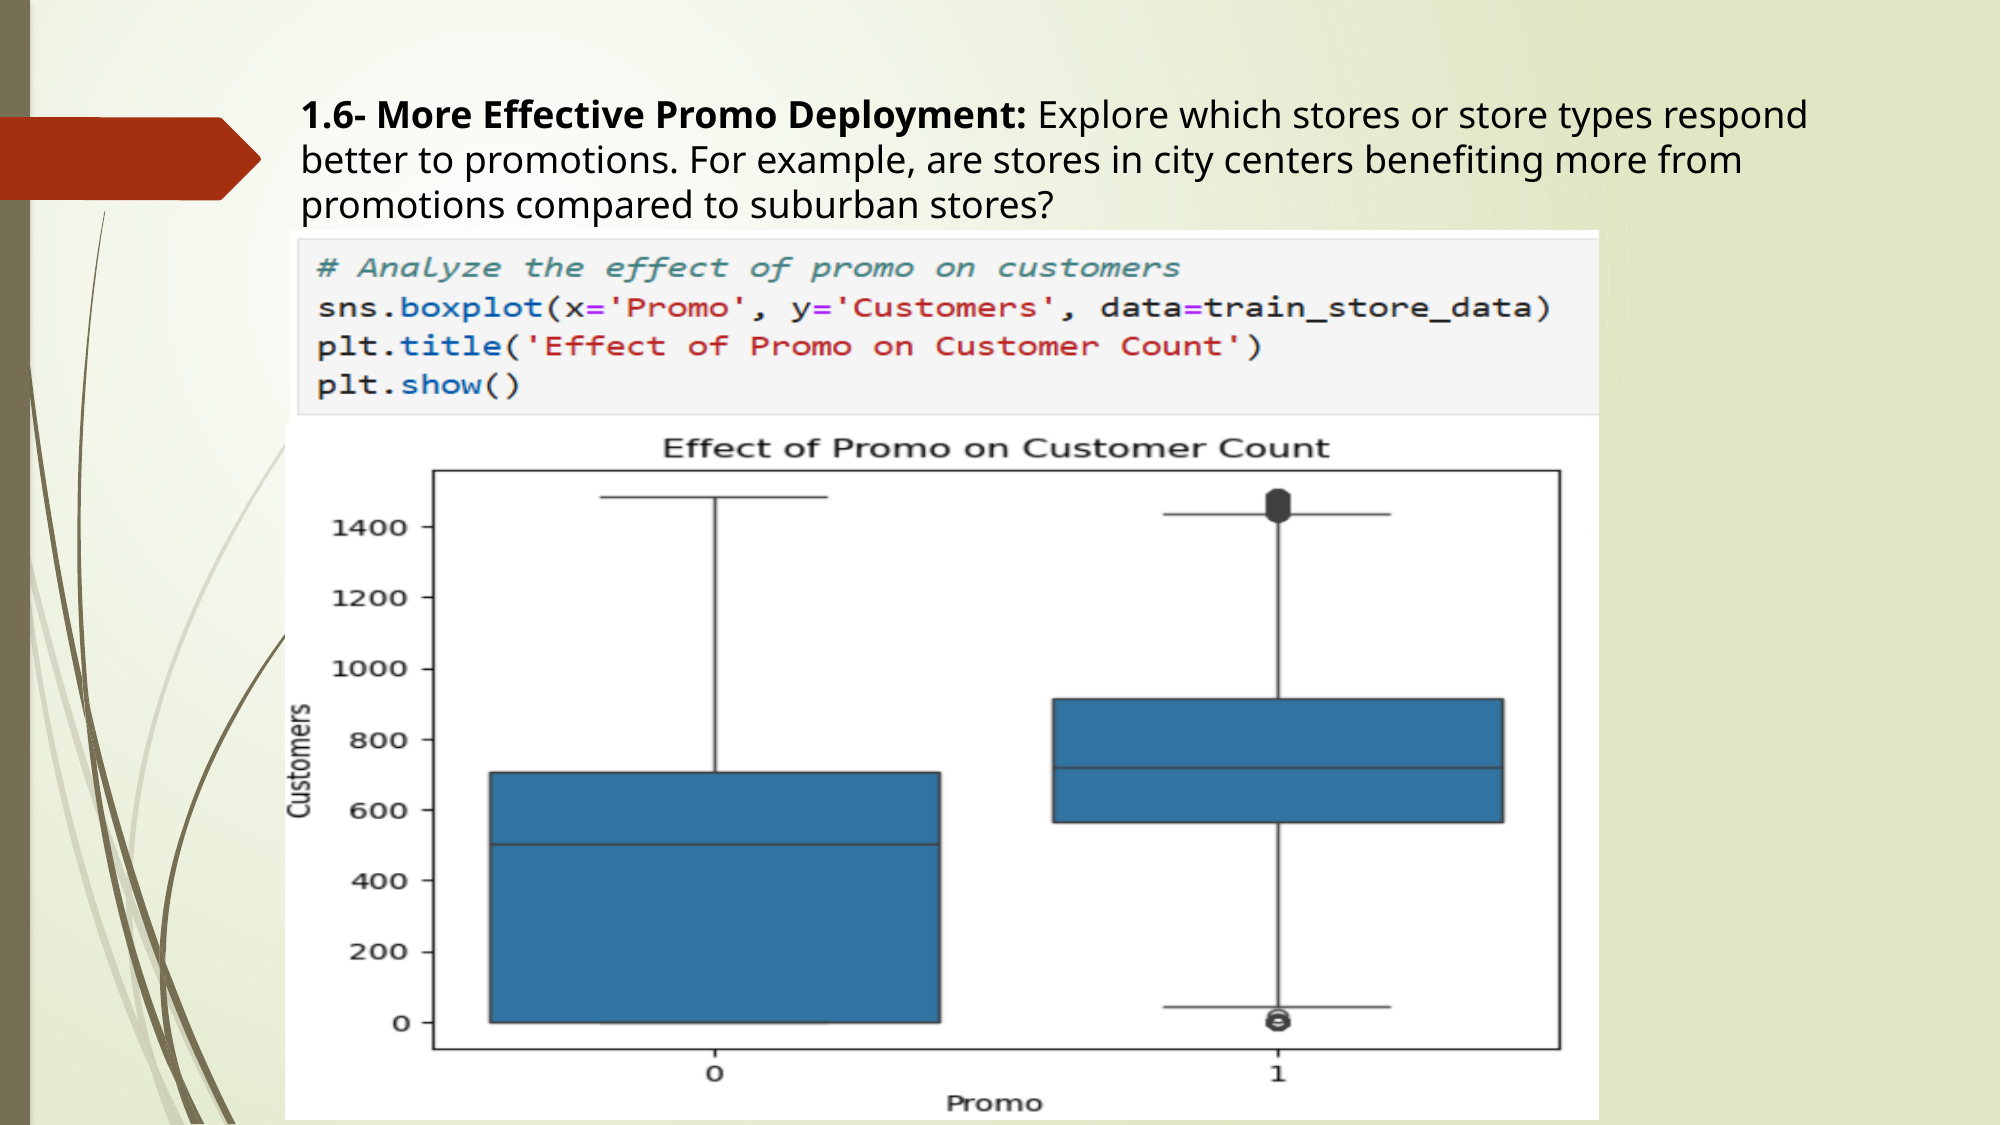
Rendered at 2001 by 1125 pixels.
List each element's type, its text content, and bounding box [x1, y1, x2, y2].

picture [285, 230, 1599, 1121]
text_box 1.6- More Effective Promo Deployment: Explore which stores or store types respond better to promotions. For example, are stores in city centers benefiting more from promotions compared to suburban stores? [285, 83, 1845, 234]
